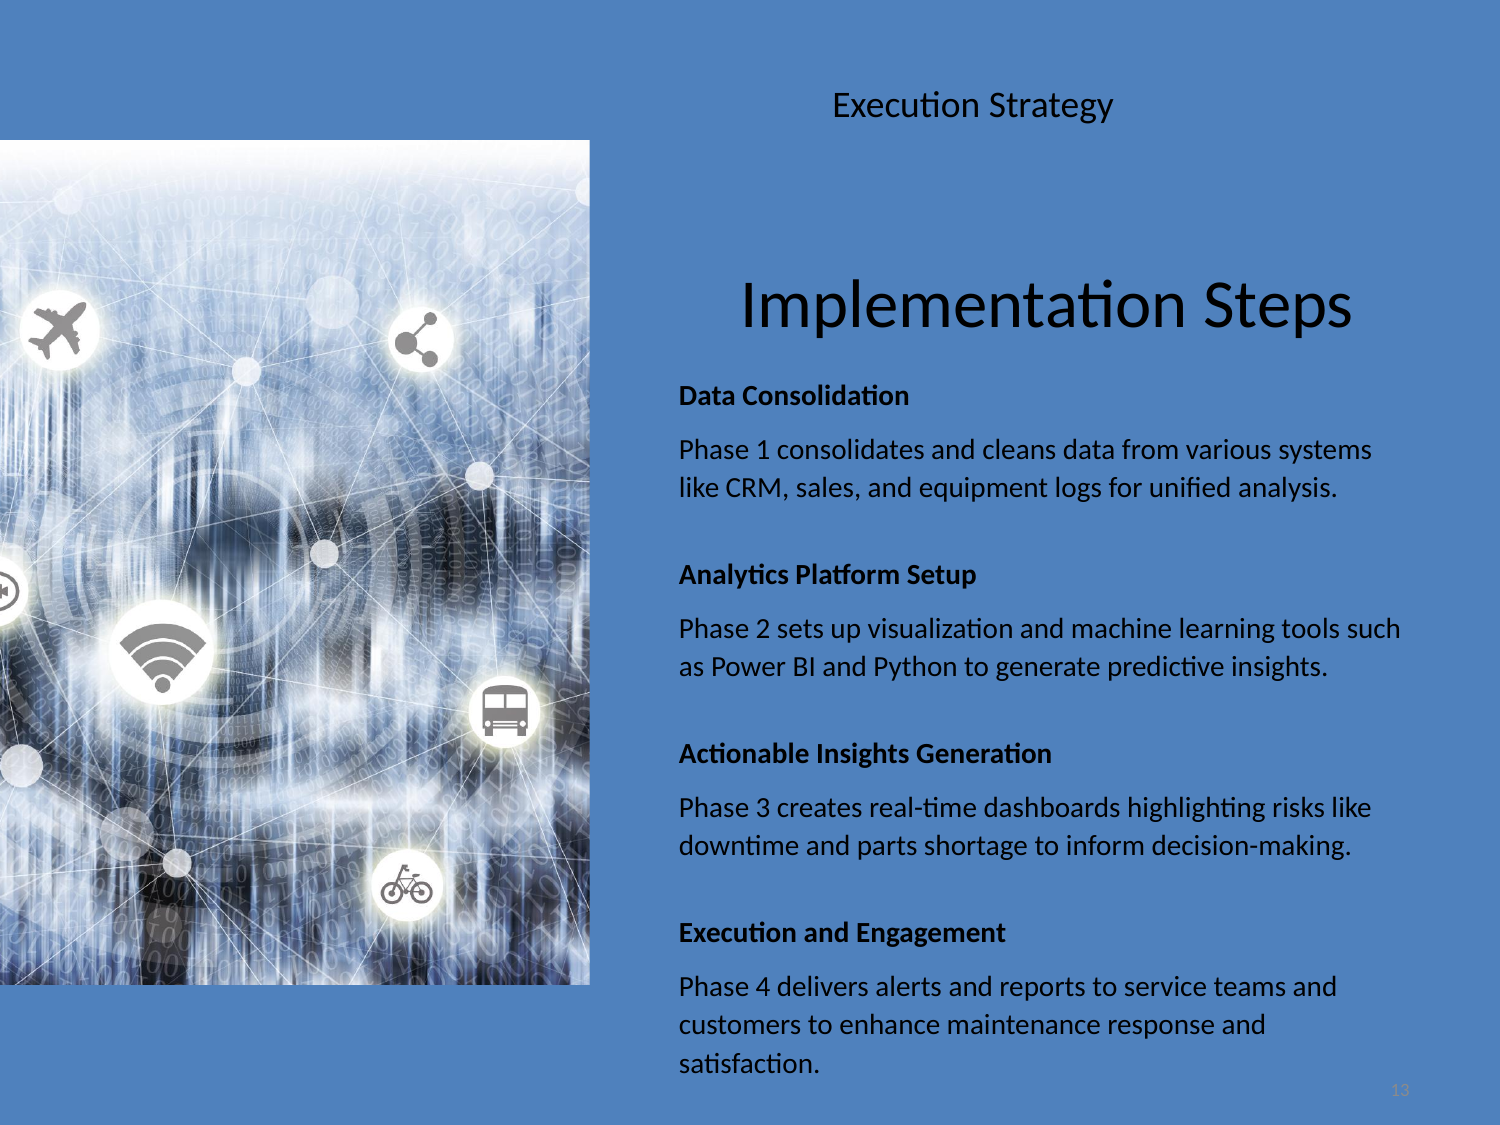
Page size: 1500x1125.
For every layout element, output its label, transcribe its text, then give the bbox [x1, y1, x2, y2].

slide_number 13 [1371, 1058, 1425, 1119]
text_box Execution Strategy [817, 72, 1500, 132]
title Implementation Steps [663, 208, 1432, 349]
list Data Consolidation Phase 1 consolidates and cleans data from various systems like CRM, sales, and equipment logs for unified analysis. Analytics Platform Setup Phase 2 sets up visualization and machine learning tools such as Power BI and Python to generate predictive insights. Actionable Insights Generation Phase 3 creates real-time dashboards highlighting risks like downtime and parts shortage to inform decision-making. Execution and Engagement Phase 4 delivers alerts and reports to service teams and customers to enhance maintenance response and satisfaction. [663, 365, 1429, 918]
picture [0, 140, 590, 985]
